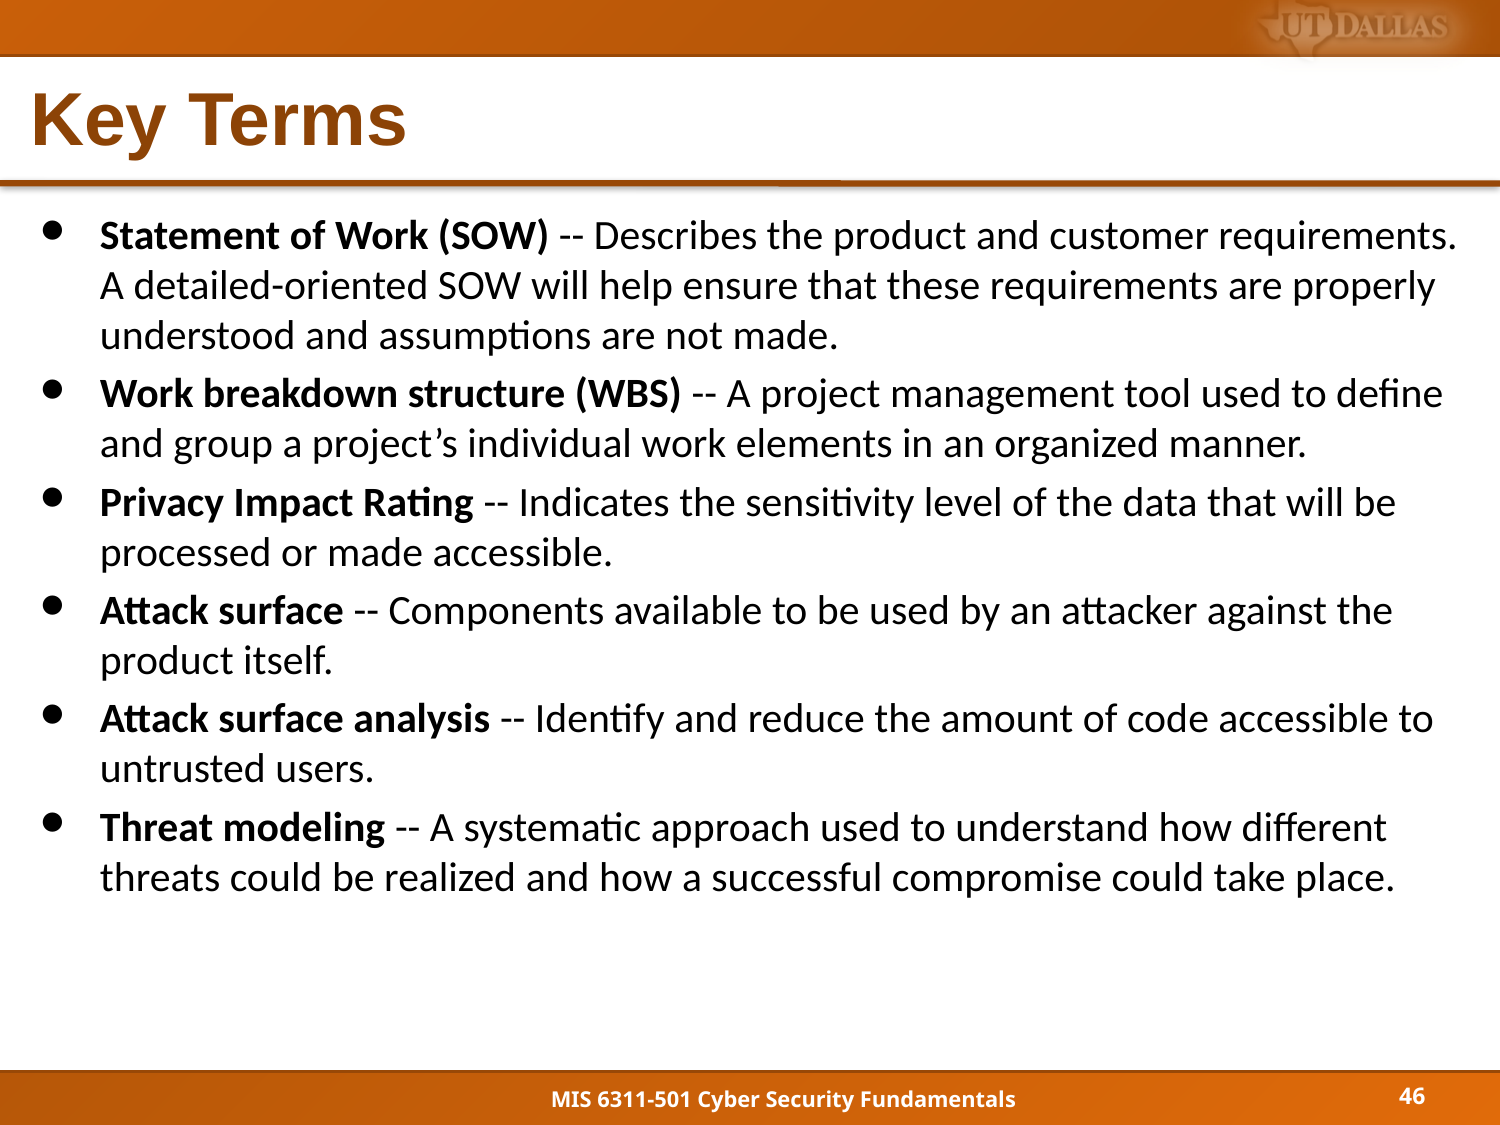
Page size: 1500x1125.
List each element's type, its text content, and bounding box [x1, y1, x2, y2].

slide_number 46 [1350, 1077, 1475, 1120]
picture [1218, 0, 1500, 64]
title Key Terms [0, 64, 1500, 178]
list Statement of Work (SOW) -- Describes the product and customer requirements. A detailed-oriented SOW will help ensure that these requirements are properly understood and assumptions are not made. Work breakdown structure (WBS) -- A project management tool used to define and group a project’s individual work elements in an organized manner. Privacy Impact Rating -- Indicates the sensitivity level of the data that will be processed or made accessible. Attack surface -- Components available to be used by an attacker against the product itself. Attack surface analysis -- Identify and reduce the amount of code accessible to untrusted users. Threat modeling -- A systematic approach used to understand how different threats could be realized and how a successful compromise could take place. [24, 199, 1500, 1077]
